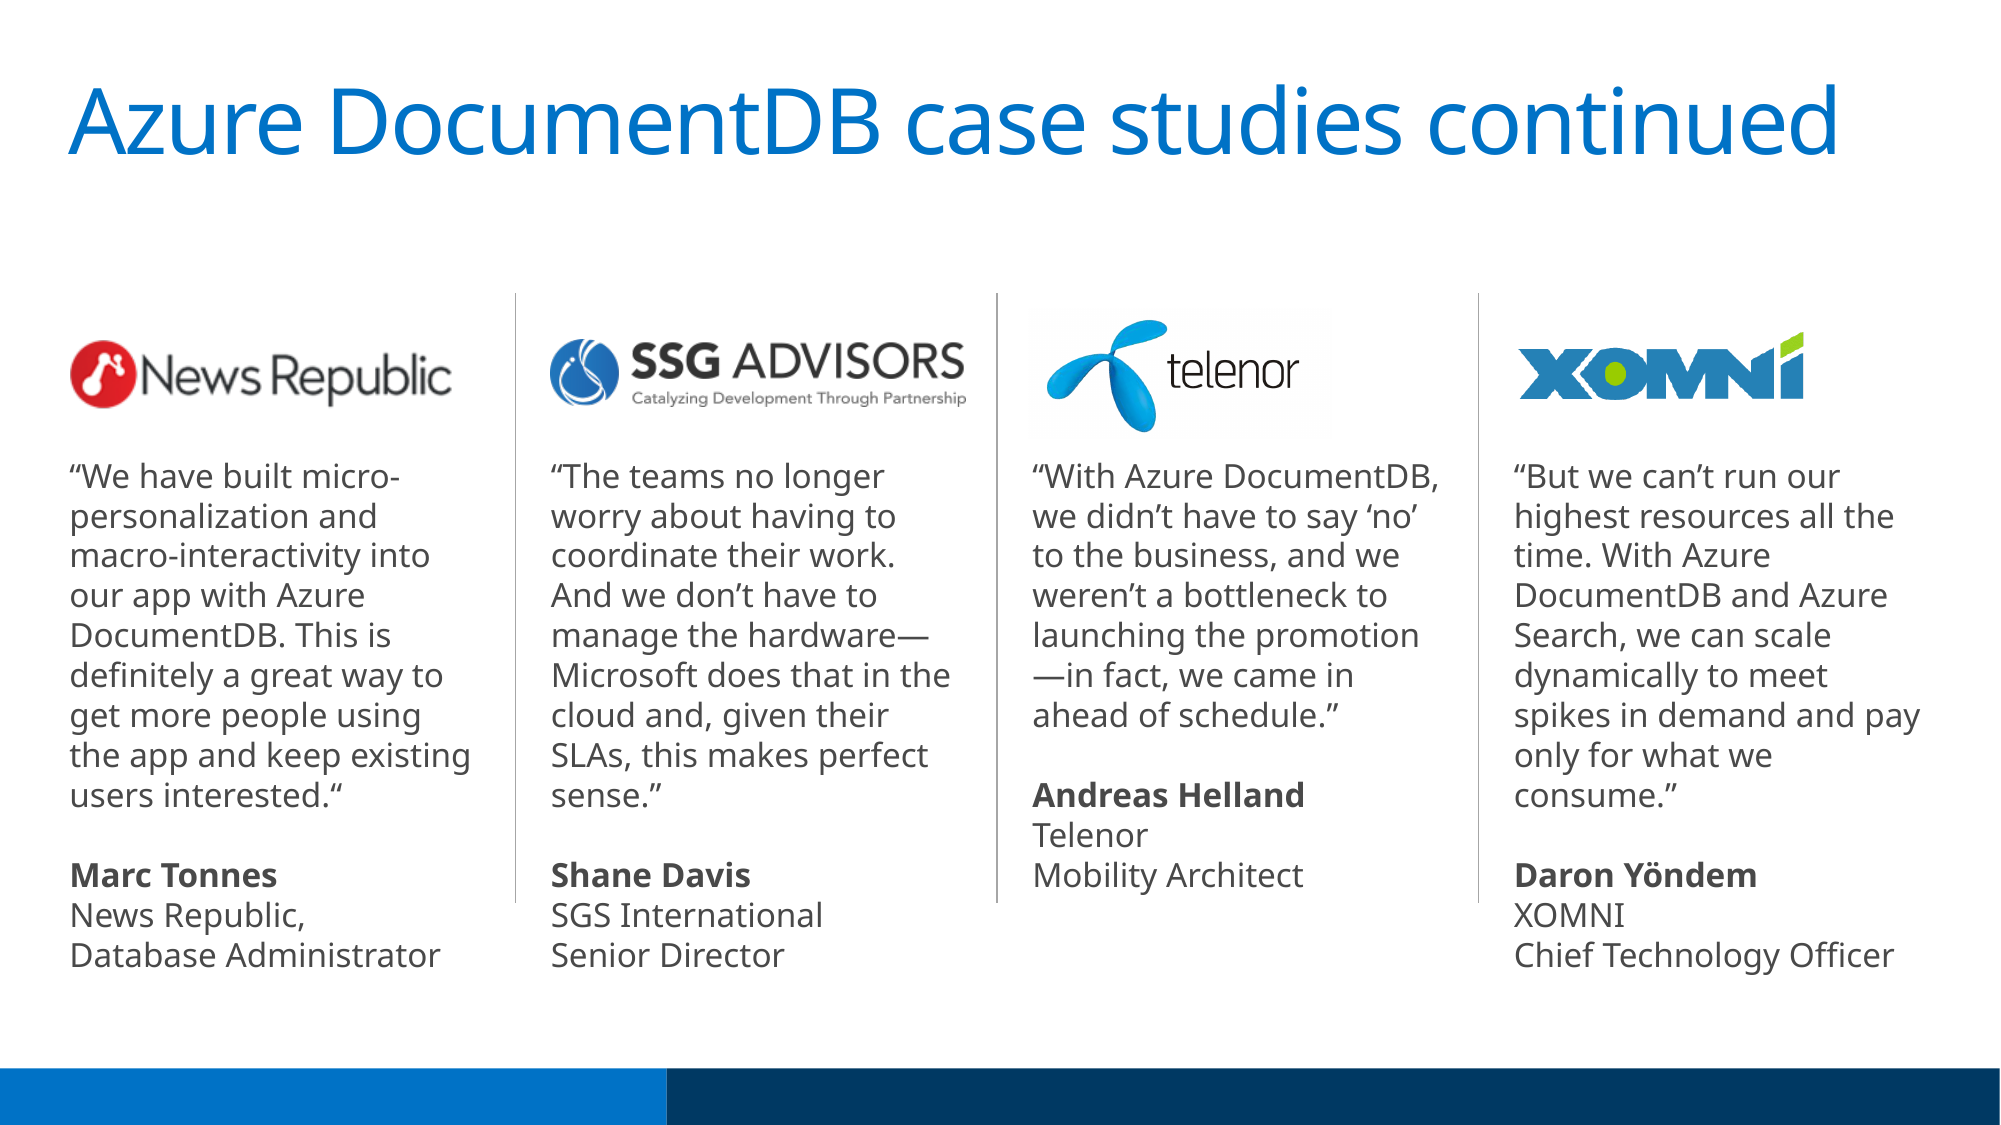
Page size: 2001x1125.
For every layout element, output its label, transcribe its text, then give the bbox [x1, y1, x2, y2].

picture [69, 339, 459, 410]
text_box “But we can’t run our highest resources all the time. With Azure DocumentDB and Azure Search, we can scale dynamically to meet spikes in demand and pay only for what we consume.” Daron Yöndem XOMNI Chief Technology Officer [1513, 454, 1925, 974]
text_box “We have built micro-personalization and macro-interactivity into our app with Azure DocumentDB. This is definitely a great way to get more people using the app and keep existing users interested.“ Marc Tonnes News Republic, Database Administrator [69, 454, 481, 974]
title Azure DocumentDB case studies continued [44, 60, 1957, 209]
picture [1457, 281, 1862, 467]
picture [550, 339, 966, 407]
text_box “The teams no longer worry about having to coordinate their work. And we don’t have to manage the hardware—Microsoft does that in the cloud and, given their SLAs, this makes perfect sense.” Shane Davis SGS International Senior Director [550, 904, 962, 974]
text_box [515, 292, 1479, 904]
picture [1028, 308, 1332, 439]
